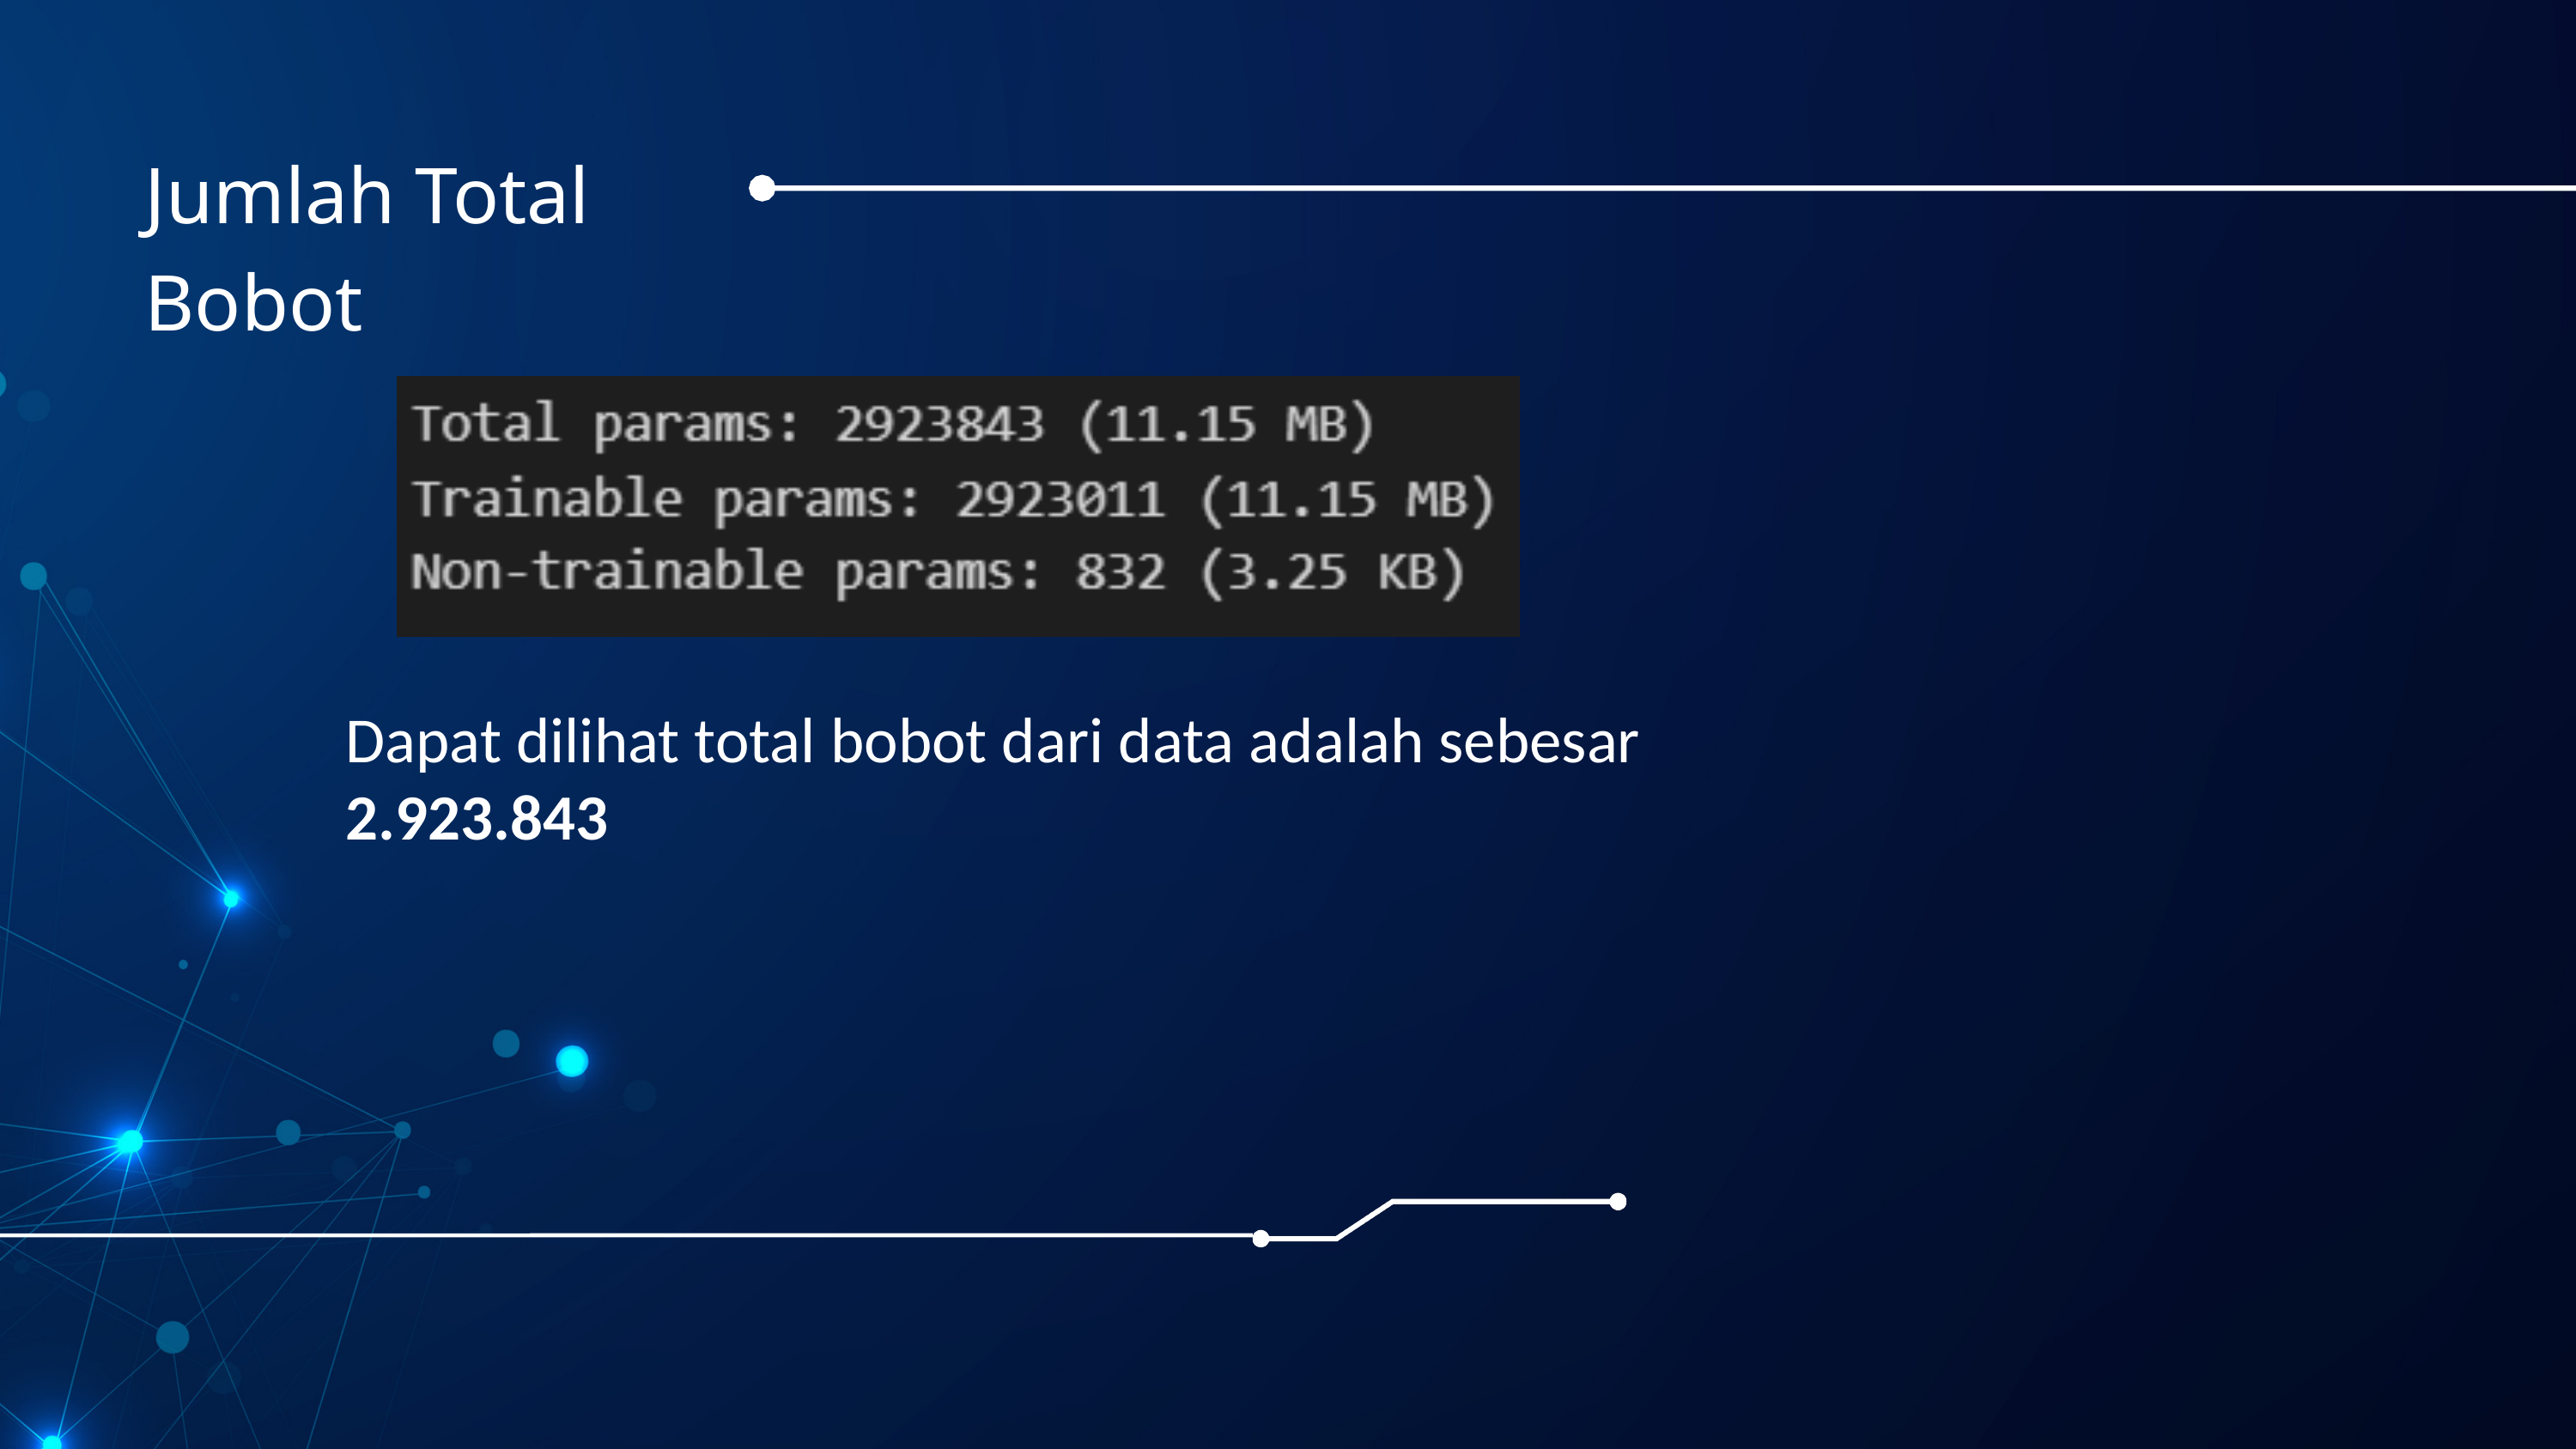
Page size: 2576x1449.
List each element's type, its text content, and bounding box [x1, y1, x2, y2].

text_box [1252, 1192, 1627, 1248]
picture [397, 376, 1521, 637]
text_box [762, 179, 2576, 197]
text_box Dapat dilihat total bobot dari data adalah sebesar 2.923.843 [332, 692, 1771, 859]
text_box [0, 0, 2576, 1449]
text_box Jumlah Total Bobot [144, 131, 762, 347]
